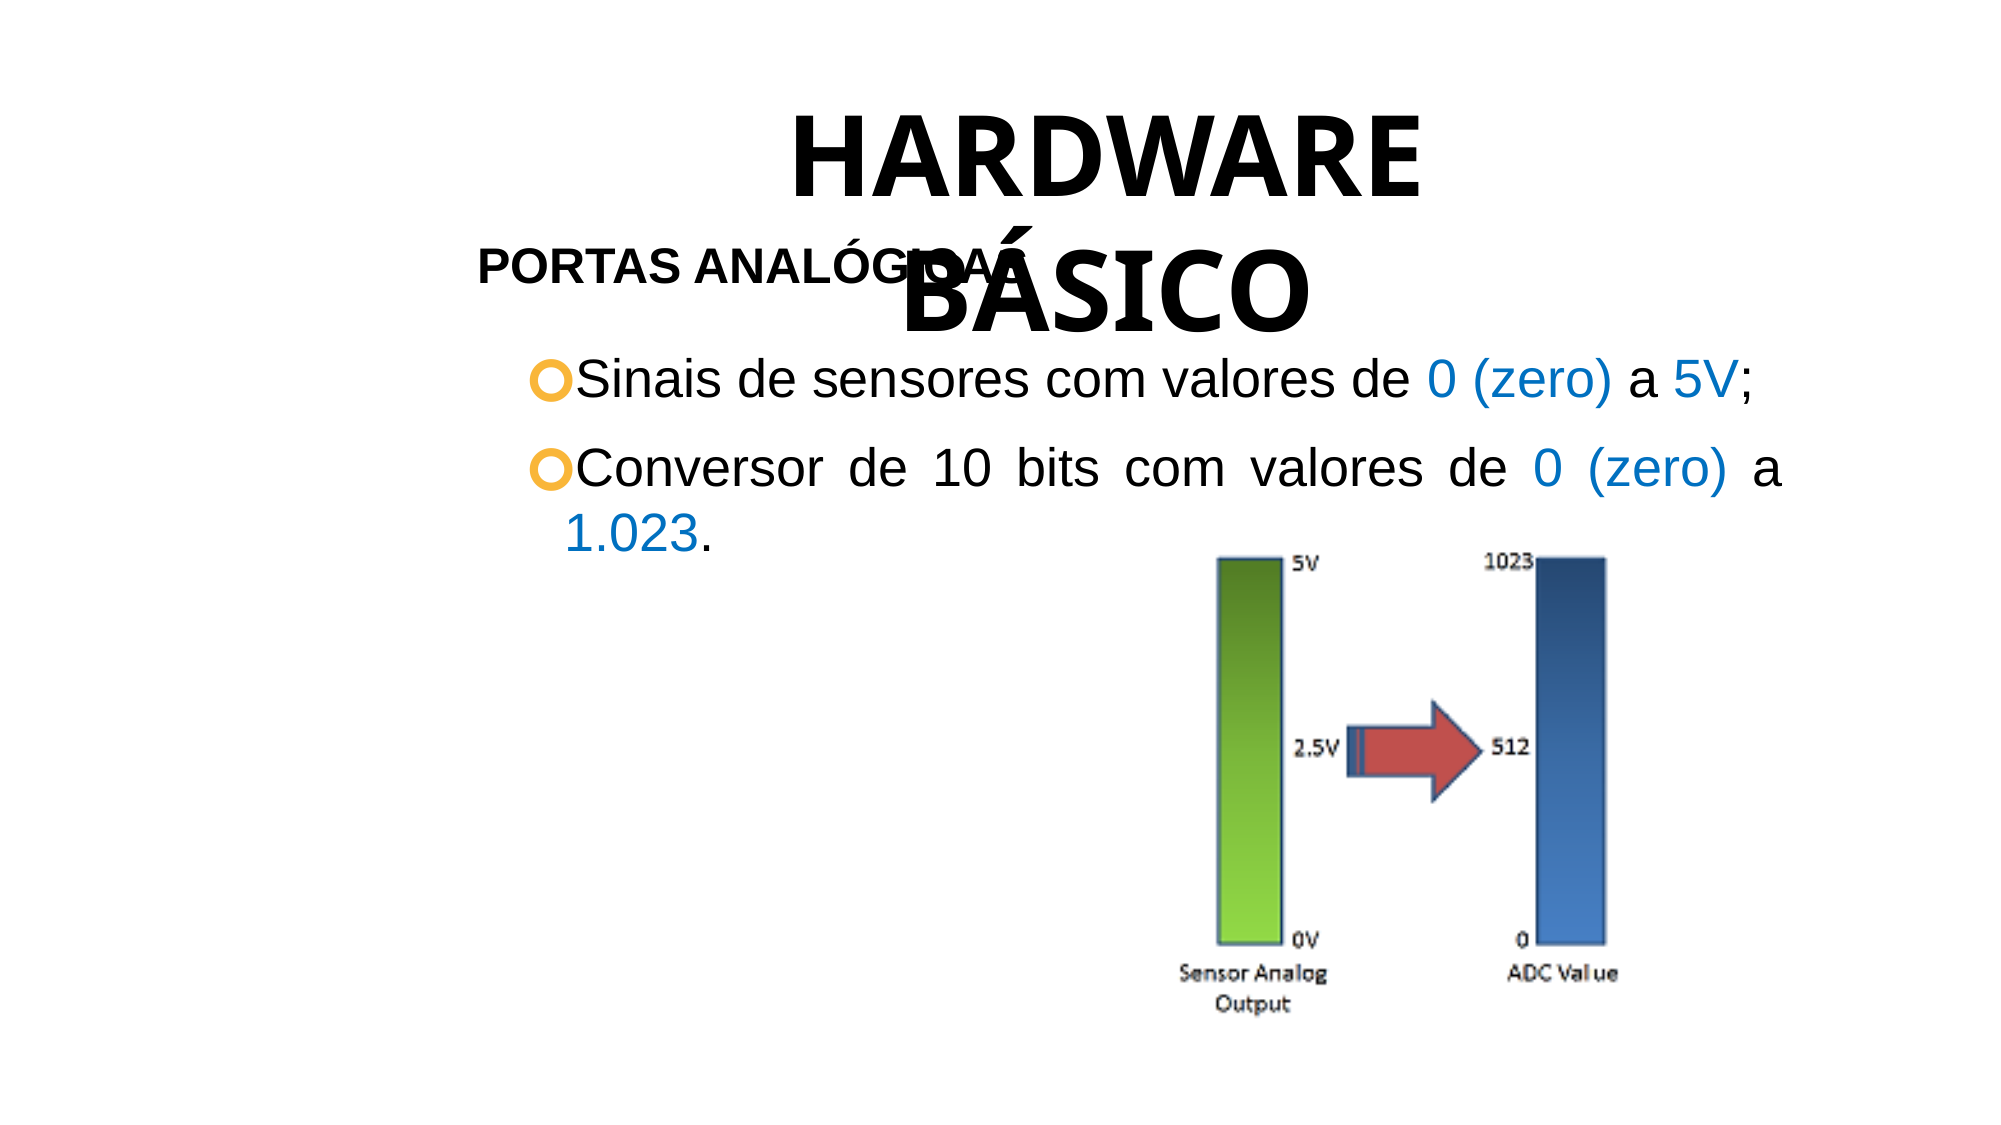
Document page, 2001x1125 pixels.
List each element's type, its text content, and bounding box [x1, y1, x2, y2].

picture [1166, 546, 1626, 1022]
text_box HARDWARE BÁSICO [621, 76, 1591, 362]
list PORTAS ANALÓGICAS Sinais de sensores com valores de 0 (zero) a 5V; Conversor de 10 bits com valores de 0 (zero) a 1.023. [462, 225, 1798, 609]
